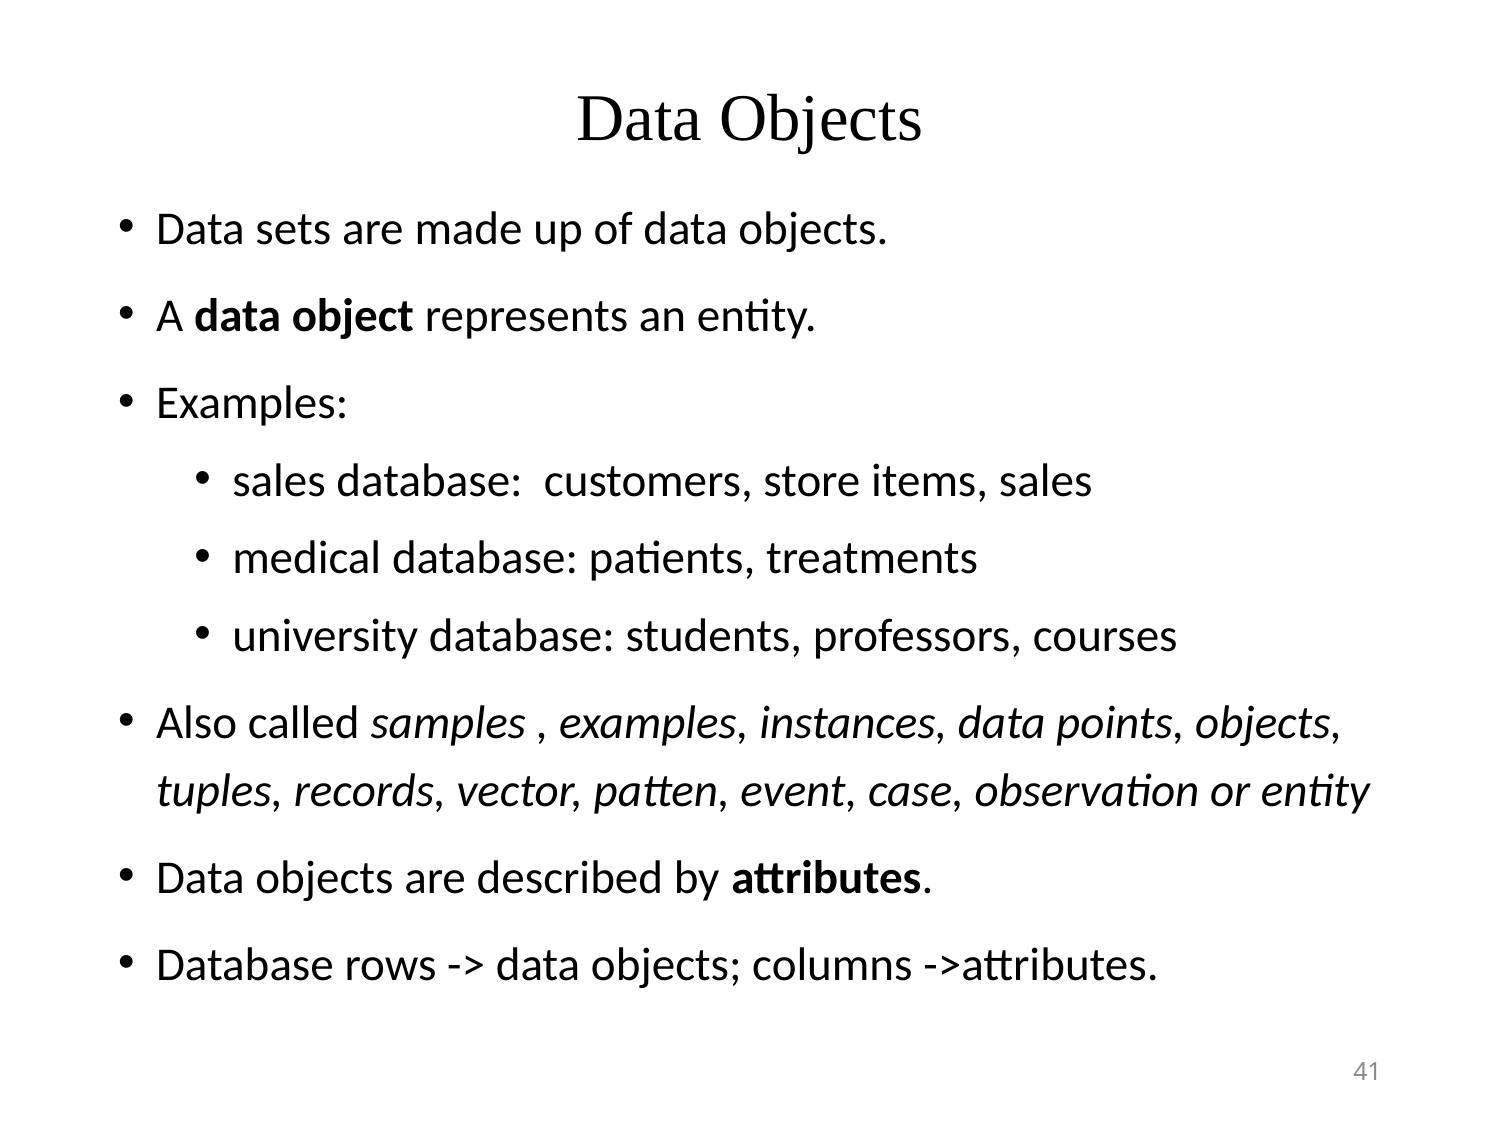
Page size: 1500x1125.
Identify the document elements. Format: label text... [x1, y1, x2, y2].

slide_number 41 [1059, 1042, 1397, 1103]
title Data Objects [103, 59, 1397, 178]
list Data sets are made up of data objects. A data object represents an entity. Examples: sales database: customers, store items, sales medical database: patients, treatments university database: students, professors, courses Also called samples , examples, instances, data points, objects, tuples, records, vector, patten, event, case, observation or entity Data objects are described by attributes. Database rows -> data objects; columns ->attributes. [103, 178, 1397, 1014]
